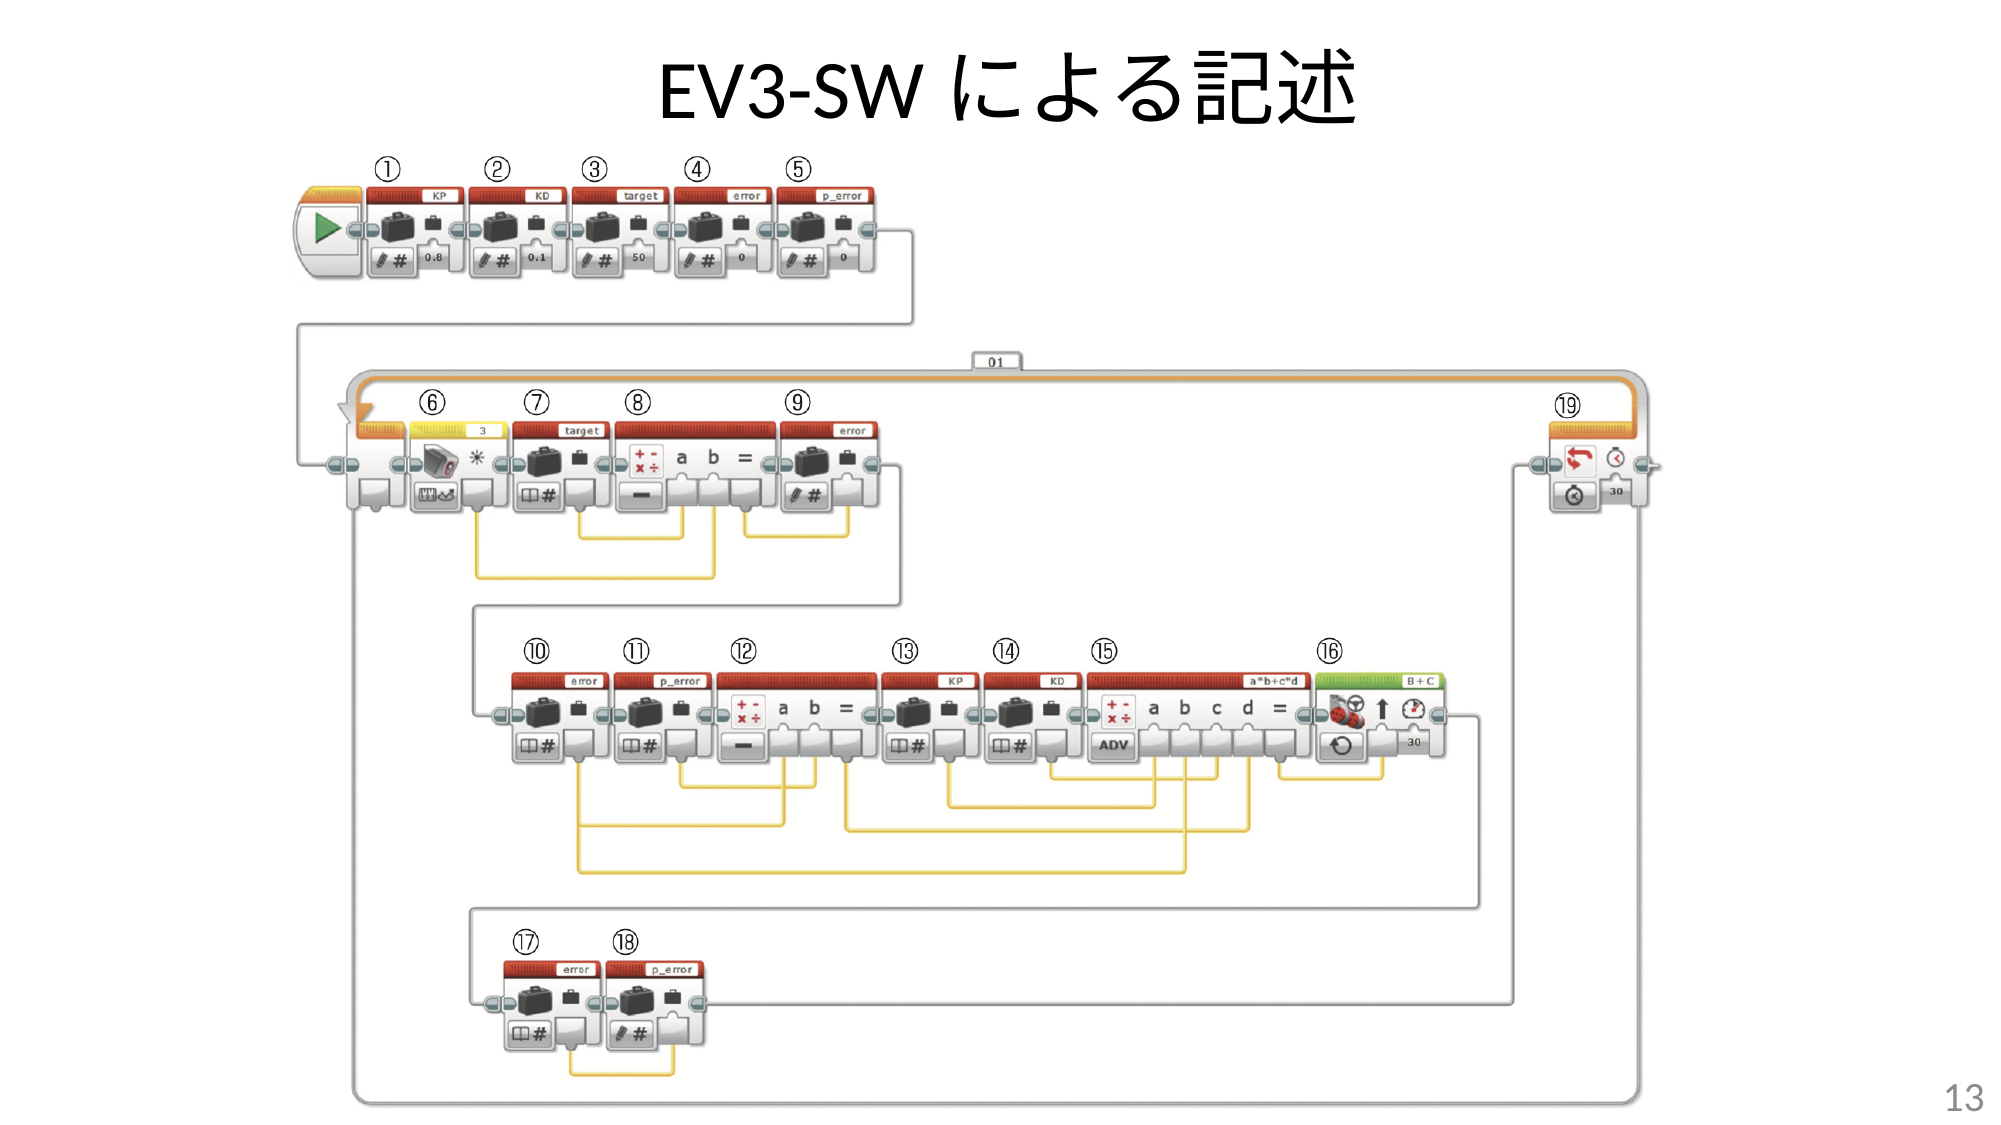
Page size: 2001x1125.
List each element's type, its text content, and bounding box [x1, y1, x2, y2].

picture [281, 146, 1674, 1125]
slide_number 13 [1881, 1065, 2000, 1125]
title EV3-SWによる記述 [55, 14, 1961, 157]
